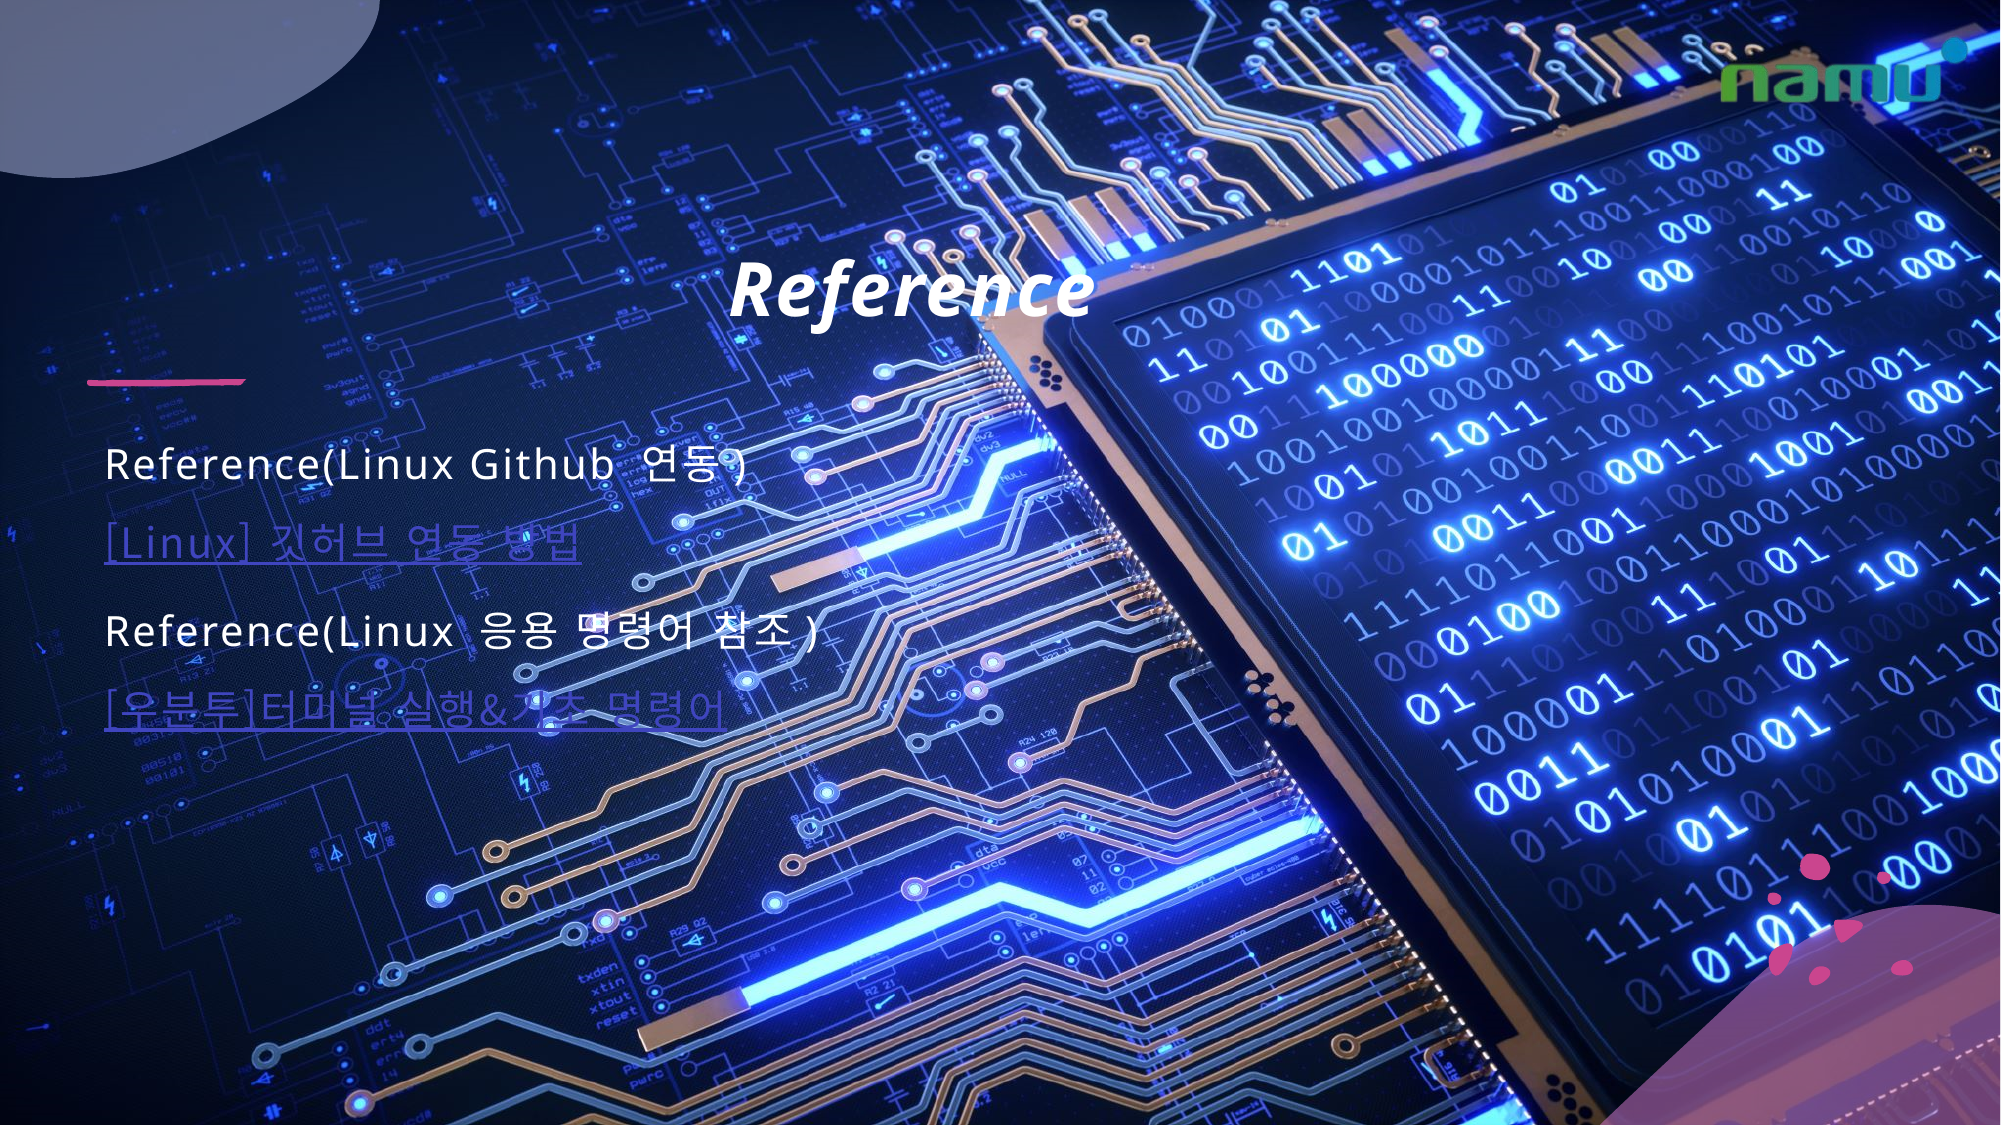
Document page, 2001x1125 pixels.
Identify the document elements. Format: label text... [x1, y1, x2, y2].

title Reference [86, 129, 1740, 347]
picture [0, 0, 2001, 1125]
list Reference(Linux Github 연동) [Linux] 깃허브 연동 방법 Reference(Linux 응용 명령어 참조) [우분투]터미널 실행&기초 명령어 [86, 413, 1740, 996]
